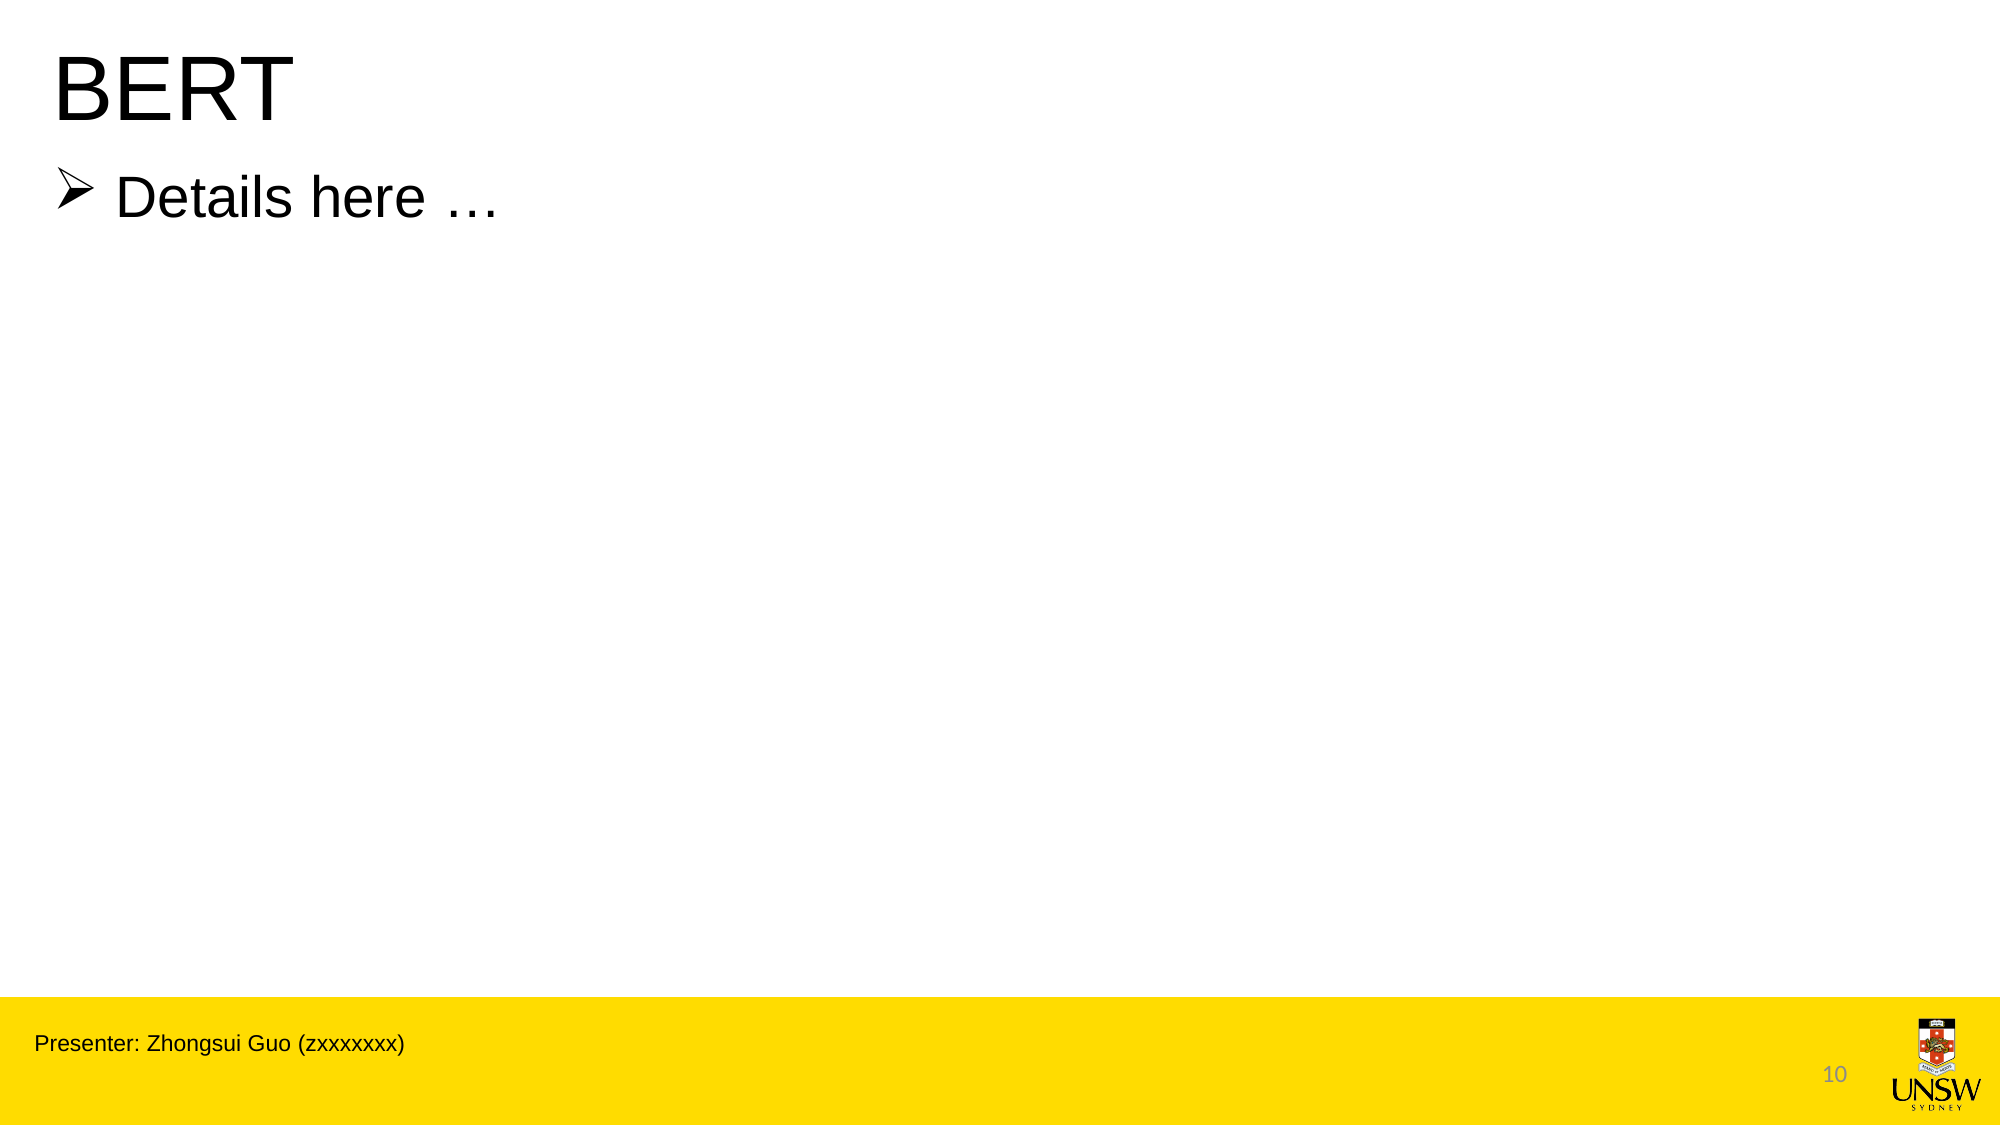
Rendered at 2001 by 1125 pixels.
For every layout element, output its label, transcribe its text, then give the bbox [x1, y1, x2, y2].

list Details here … [37, 159, 1946, 986]
picture [1887, 1007, 1986, 1122]
text_box Presenter: Zhongsui Guo (zxxxxxxx) [19, 1021, 1222, 1064]
slide_number 10 [1412, 1042, 1863, 1103]
title BERT [37, 22, 1946, 159]
